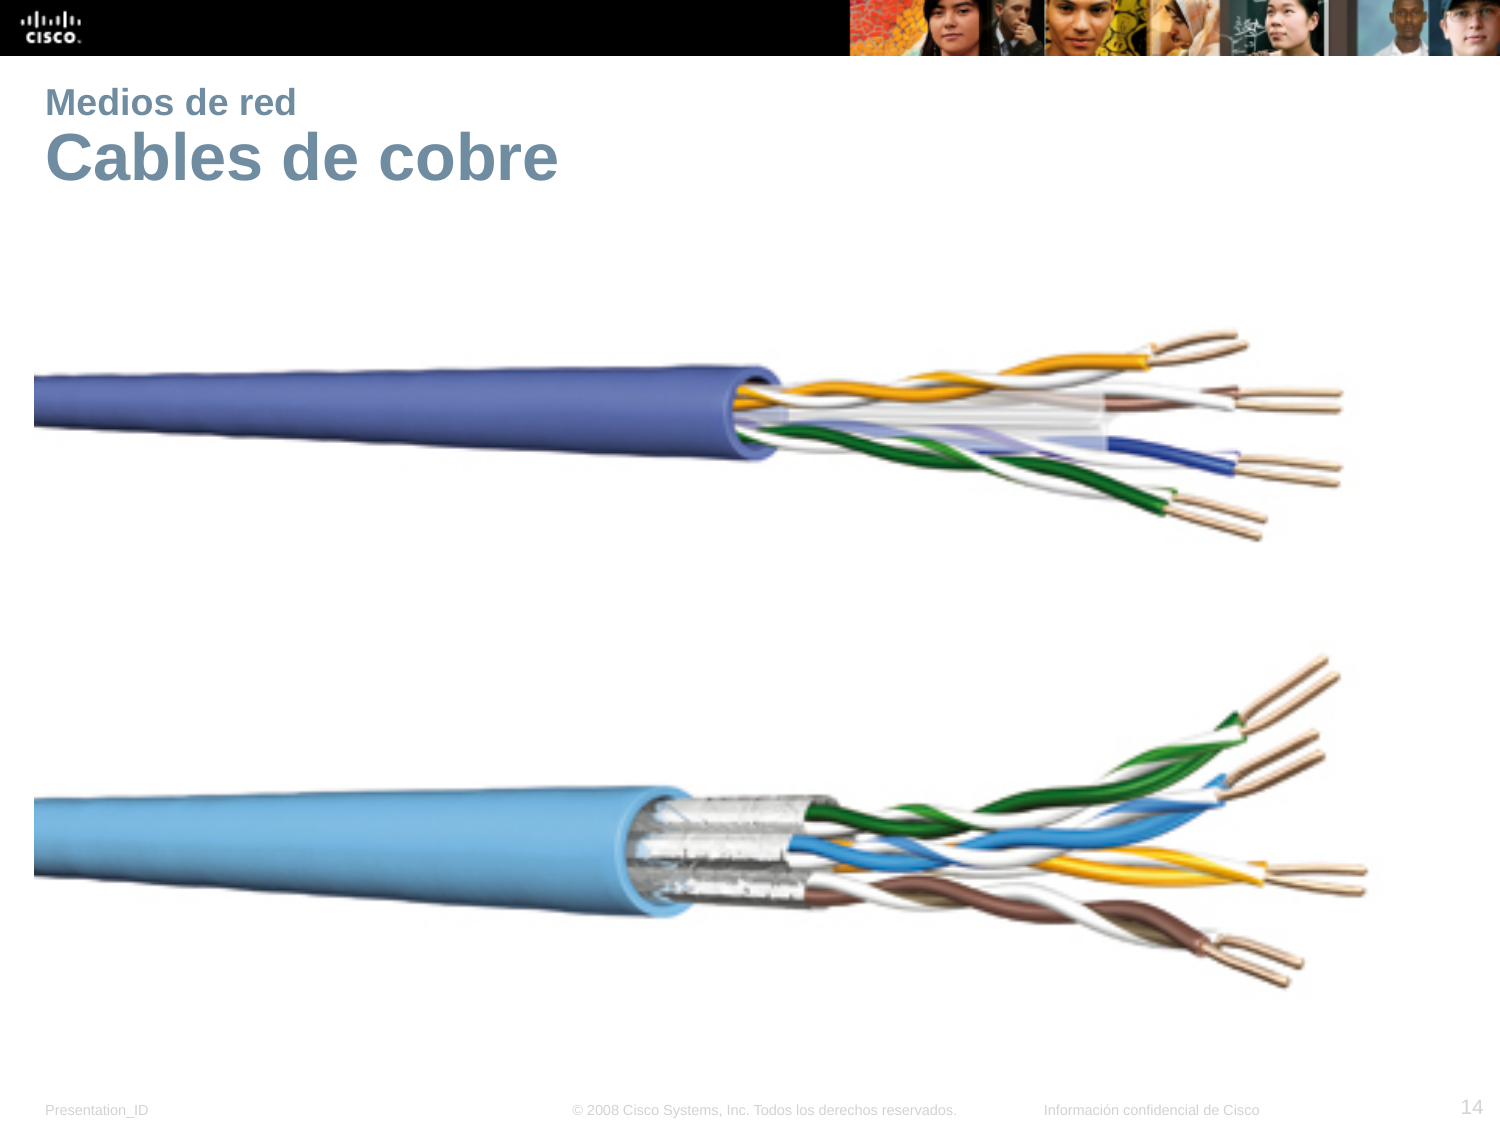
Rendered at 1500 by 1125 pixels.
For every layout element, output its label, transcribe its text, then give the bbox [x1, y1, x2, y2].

title Medios de red Cables de cobre [31, 64, 1471, 203]
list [34, 226, 1468, 1061]
picture [0, 0, 1500, 56]
